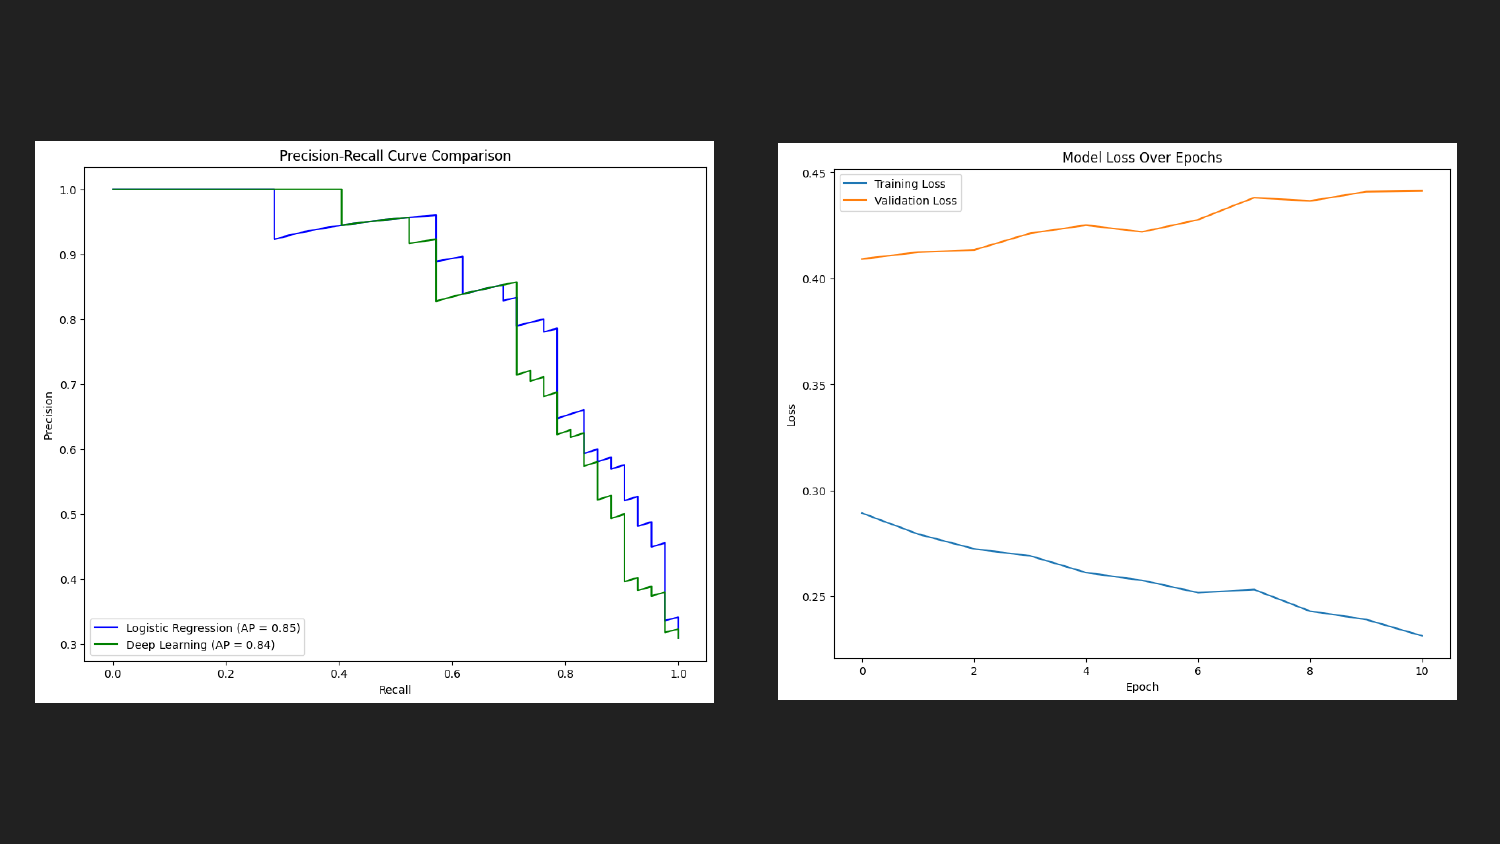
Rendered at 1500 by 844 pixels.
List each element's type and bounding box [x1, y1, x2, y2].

picture [35, 140, 714, 703]
picture [778, 143, 1457, 701]
